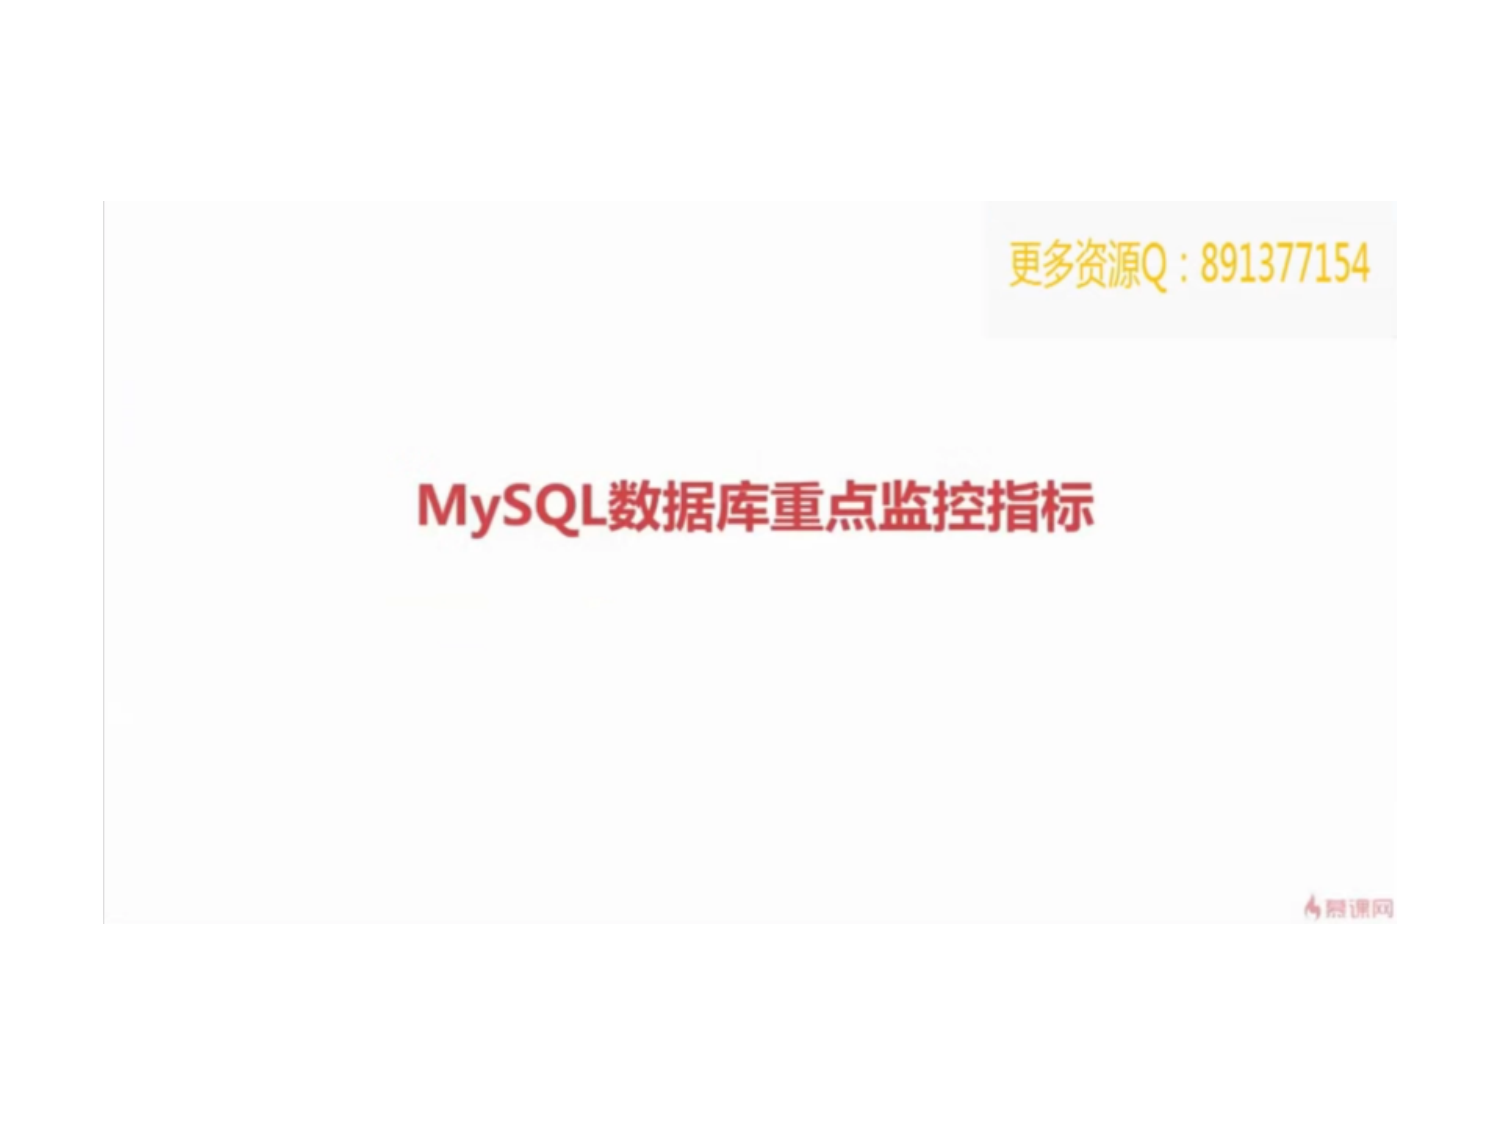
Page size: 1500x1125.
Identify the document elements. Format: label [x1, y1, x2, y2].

picture [103, 201, 1397, 924]
